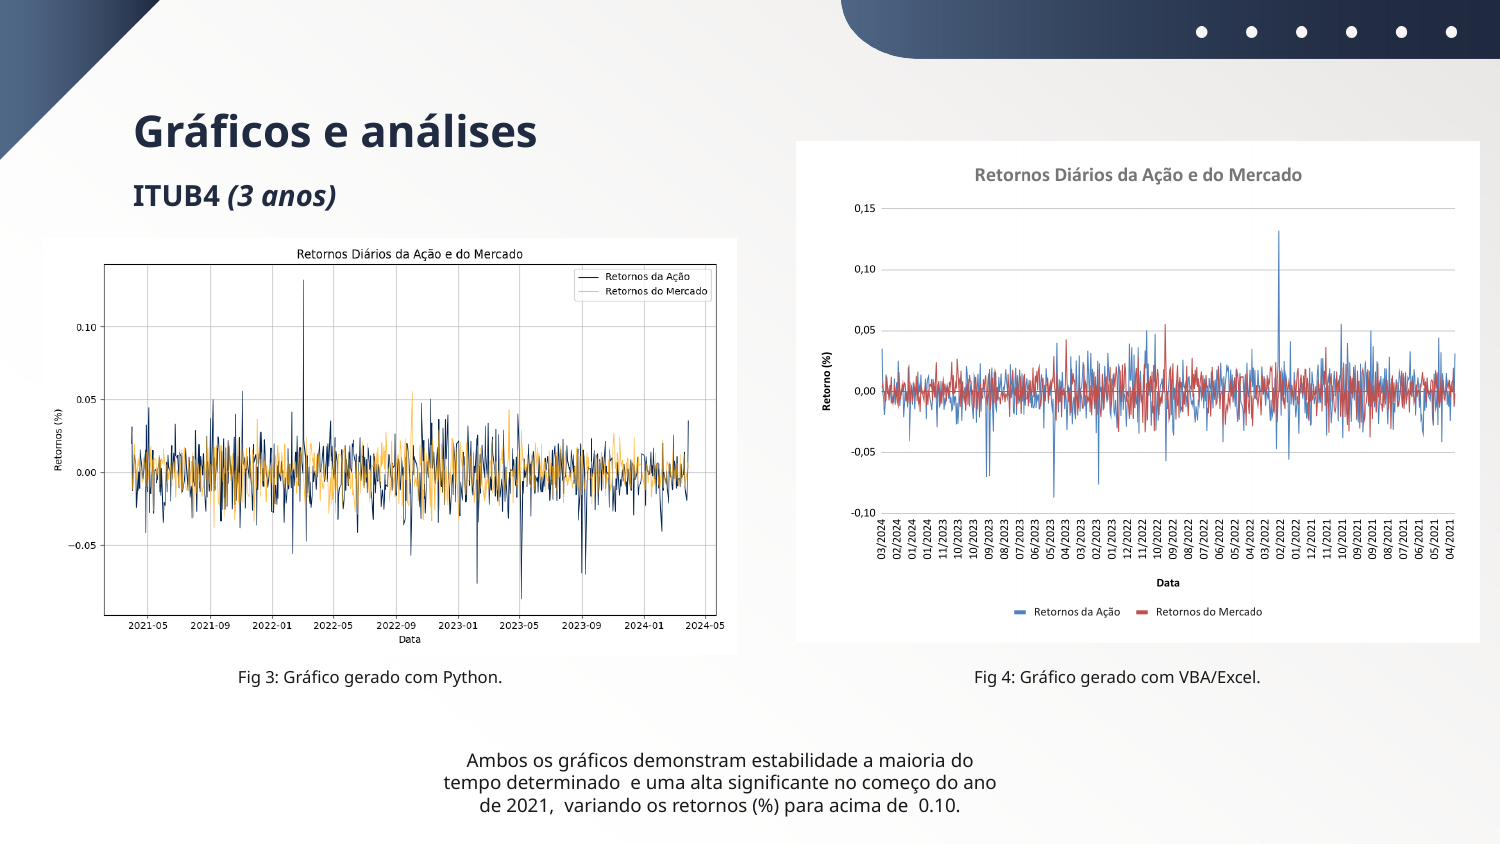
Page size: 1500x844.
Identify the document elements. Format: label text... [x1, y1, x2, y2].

text_box ITUB4 (3 anos) [118, 162, 791, 228]
picture [0, 0, 1500, 844]
text_box Fig 3: Gráfico gerado com Python. [222, 664, 558, 715]
text_box Fig 4: Gráfico gerado com VBA/Excel. [959, 664, 1318, 715]
text_box Ambos os gráficos demonstram estabilidade a maioria do tempo determinado e uma alta significante no começo do ano de 2021, variando os retornos (%) para acima de 0.10. [423, 764, 1016, 801]
title Gráficos e análises [118, 88, 1382, 162]
